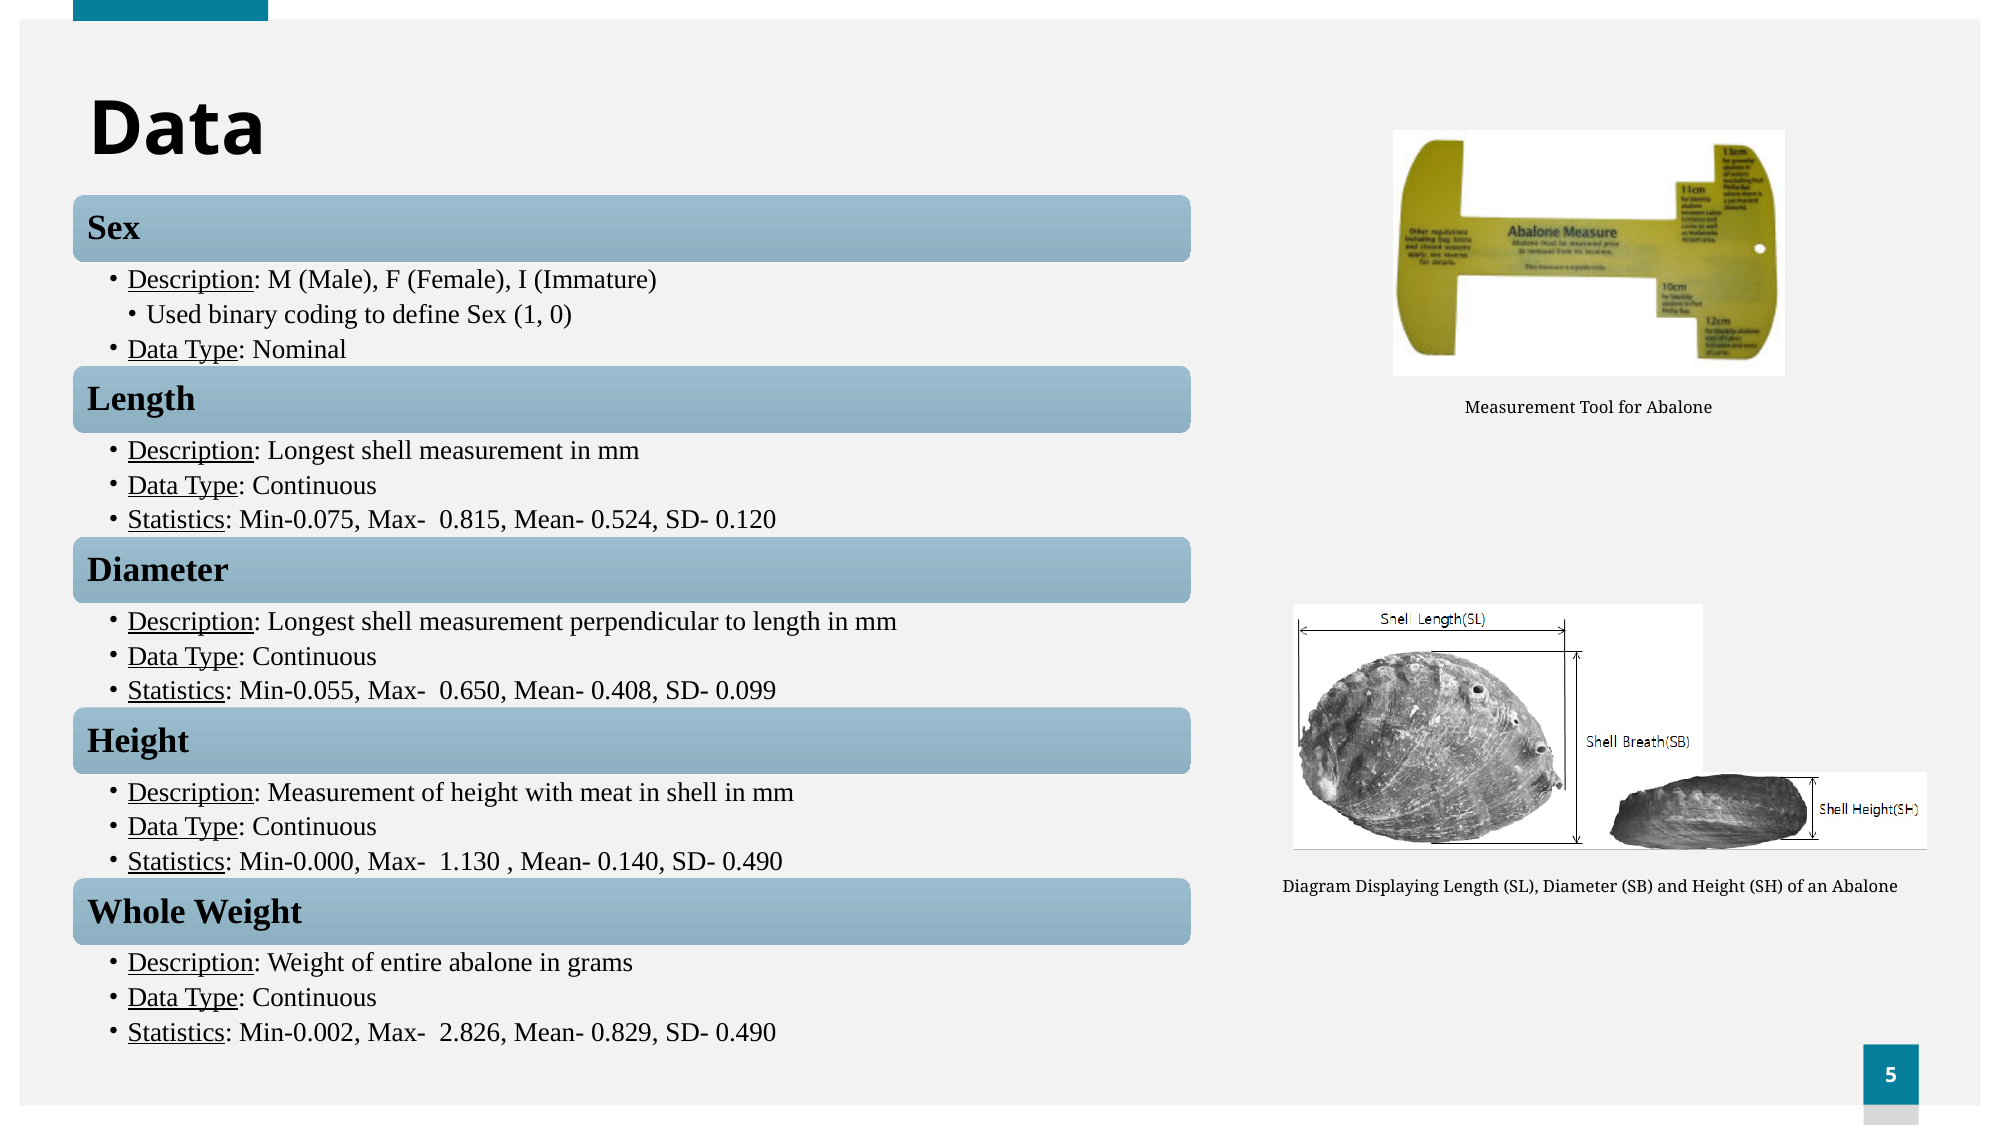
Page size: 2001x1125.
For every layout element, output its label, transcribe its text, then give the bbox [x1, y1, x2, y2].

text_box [72, 194, 1192, 1053]
text_box Measurement Tool for Abalone [1406, 389, 1772, 425]
picture [1293, 604, 1927, 851]
picture [1393, 130, 1785, 376]
text_box Diagram Displaying Length (SL), Diameter (SB) and Height (SH) of an Abalone [1196, 868, 2000, 994]
title Data [73, 29, 1907, 232]
